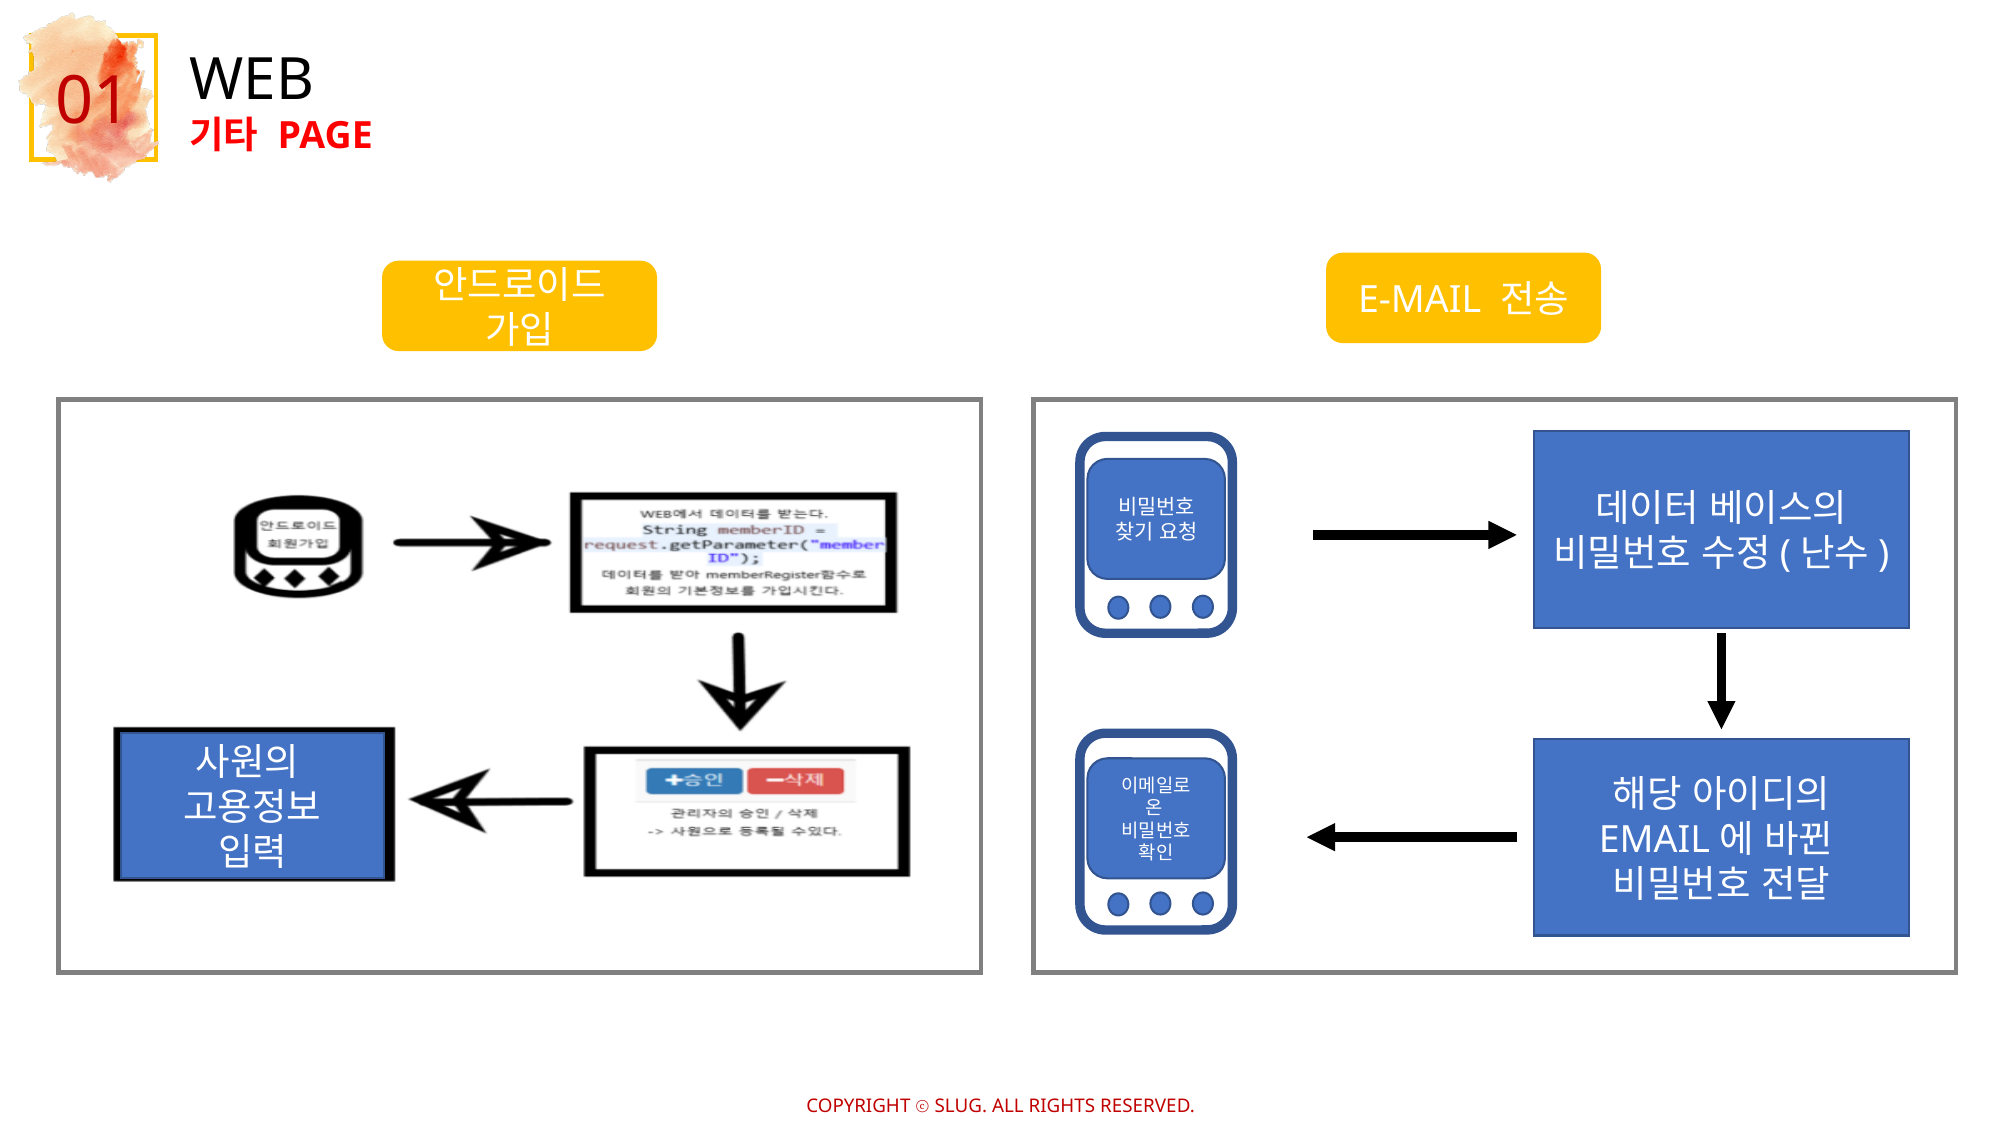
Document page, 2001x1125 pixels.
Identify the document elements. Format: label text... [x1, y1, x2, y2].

text_box [1107, 892, 1130, 917]
picture [77, 436, 964, 907]
text_box [1078, 435, 1234, 635]
text_box [1191, 594, 1214, 619]
picture [12, 8, 175, 188]
text_box [1032, 398, 1957, 973]
text_box 안드로이드 가입 [383, 261, 656, 350]
text_box 데이터 베이스의 비밀번호 수정(난수) [1533, 430, 1910, 629]
text_box WEB 기타 PAGE [175, 33, 509, 164]
text_box COPYRIGHT ⓒ SLUG. ALL RIGHTS RESERVED. [687, 1086, 1314, 1124]
text_box [57, 398, 982, 973]
text_box E-MAIL 전송 [1327, 253, 1600, 342]
text_box 비밀번호 찾기 요청 [1086, 457, 1226, 580]
text_box 이메일로 온 비밀번호 확인 [1086, 757, 1226, 880]
text_box 해당 아이디의 EMAIL에 바뀐 비밀번호 전달 [1533, 738, 1910, 937]
text_box [1107, 595, 1130, 620]
text_box [1078, 732, 1234, 932]
text_box [1191, 891, 1214, 916]
text_box [1149, 594, 1172, 619]
text_box [1149, 891, 1172, 916]
